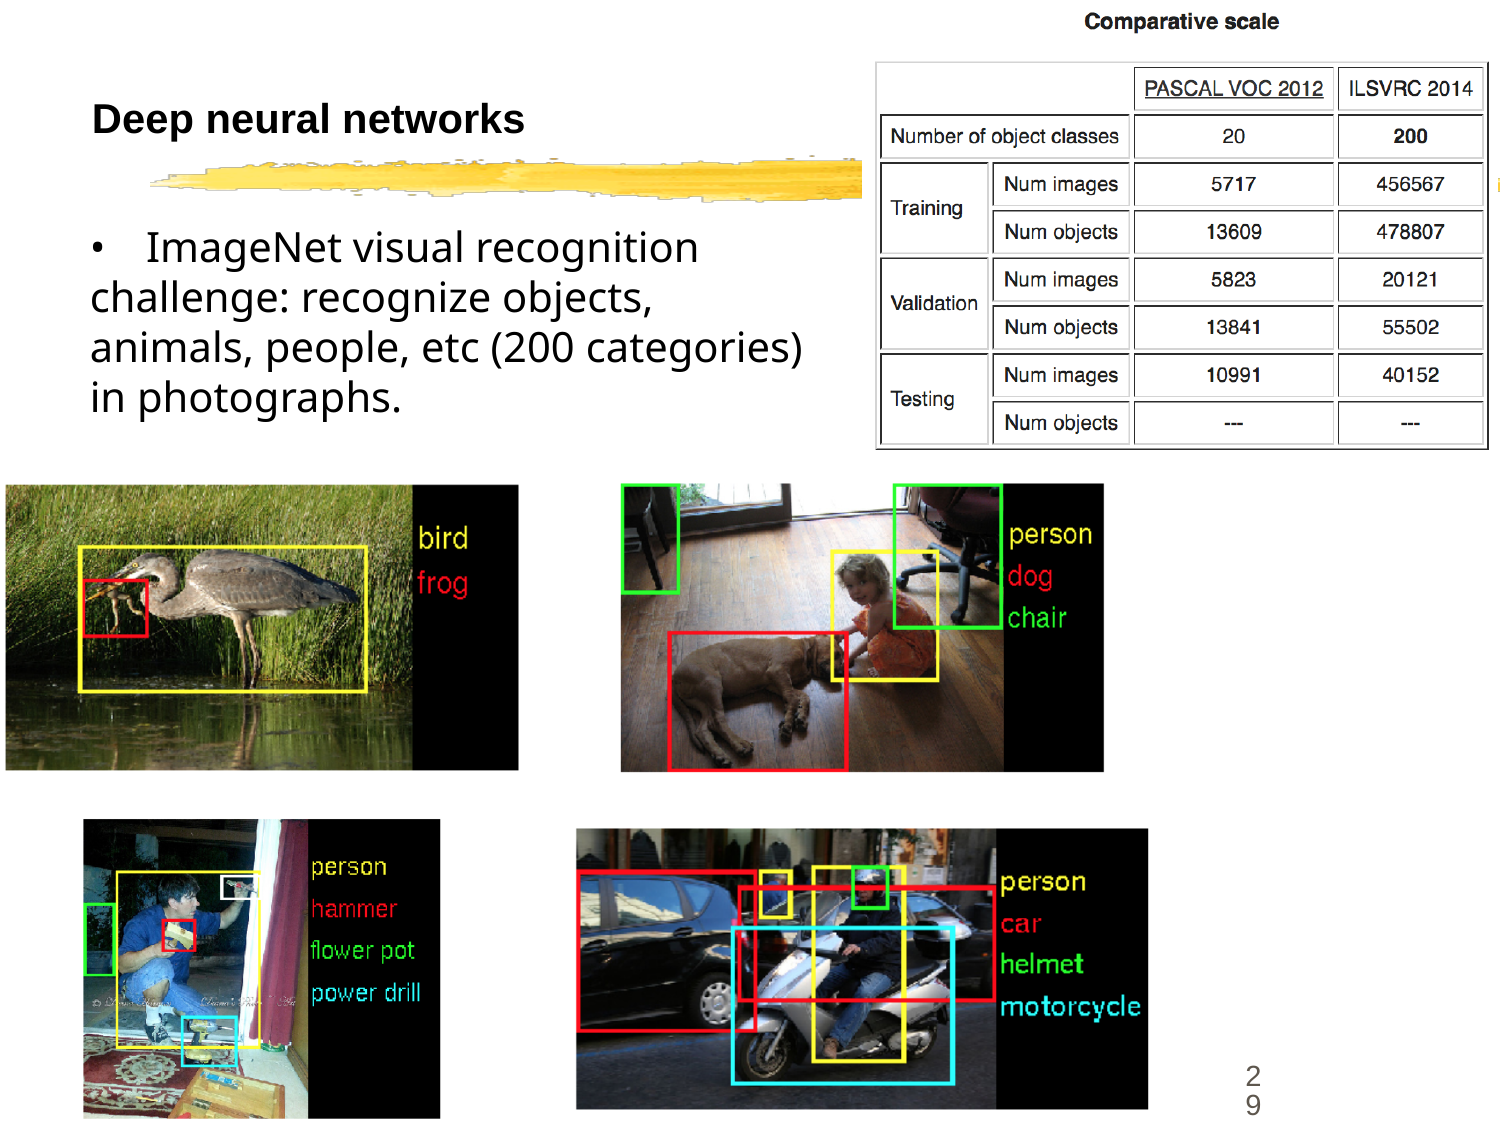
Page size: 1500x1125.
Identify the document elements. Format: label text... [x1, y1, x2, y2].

title Deep neural networks [76, 0, 859, 151]
picture [149, 0, 1500, 460]
picture [0, 474, 1155, 1125]
list ImageNet visual recognition challenge: recognize objects, animals, people, etc (200 categories) in photographs. [74, 211, 1418, 1125]
